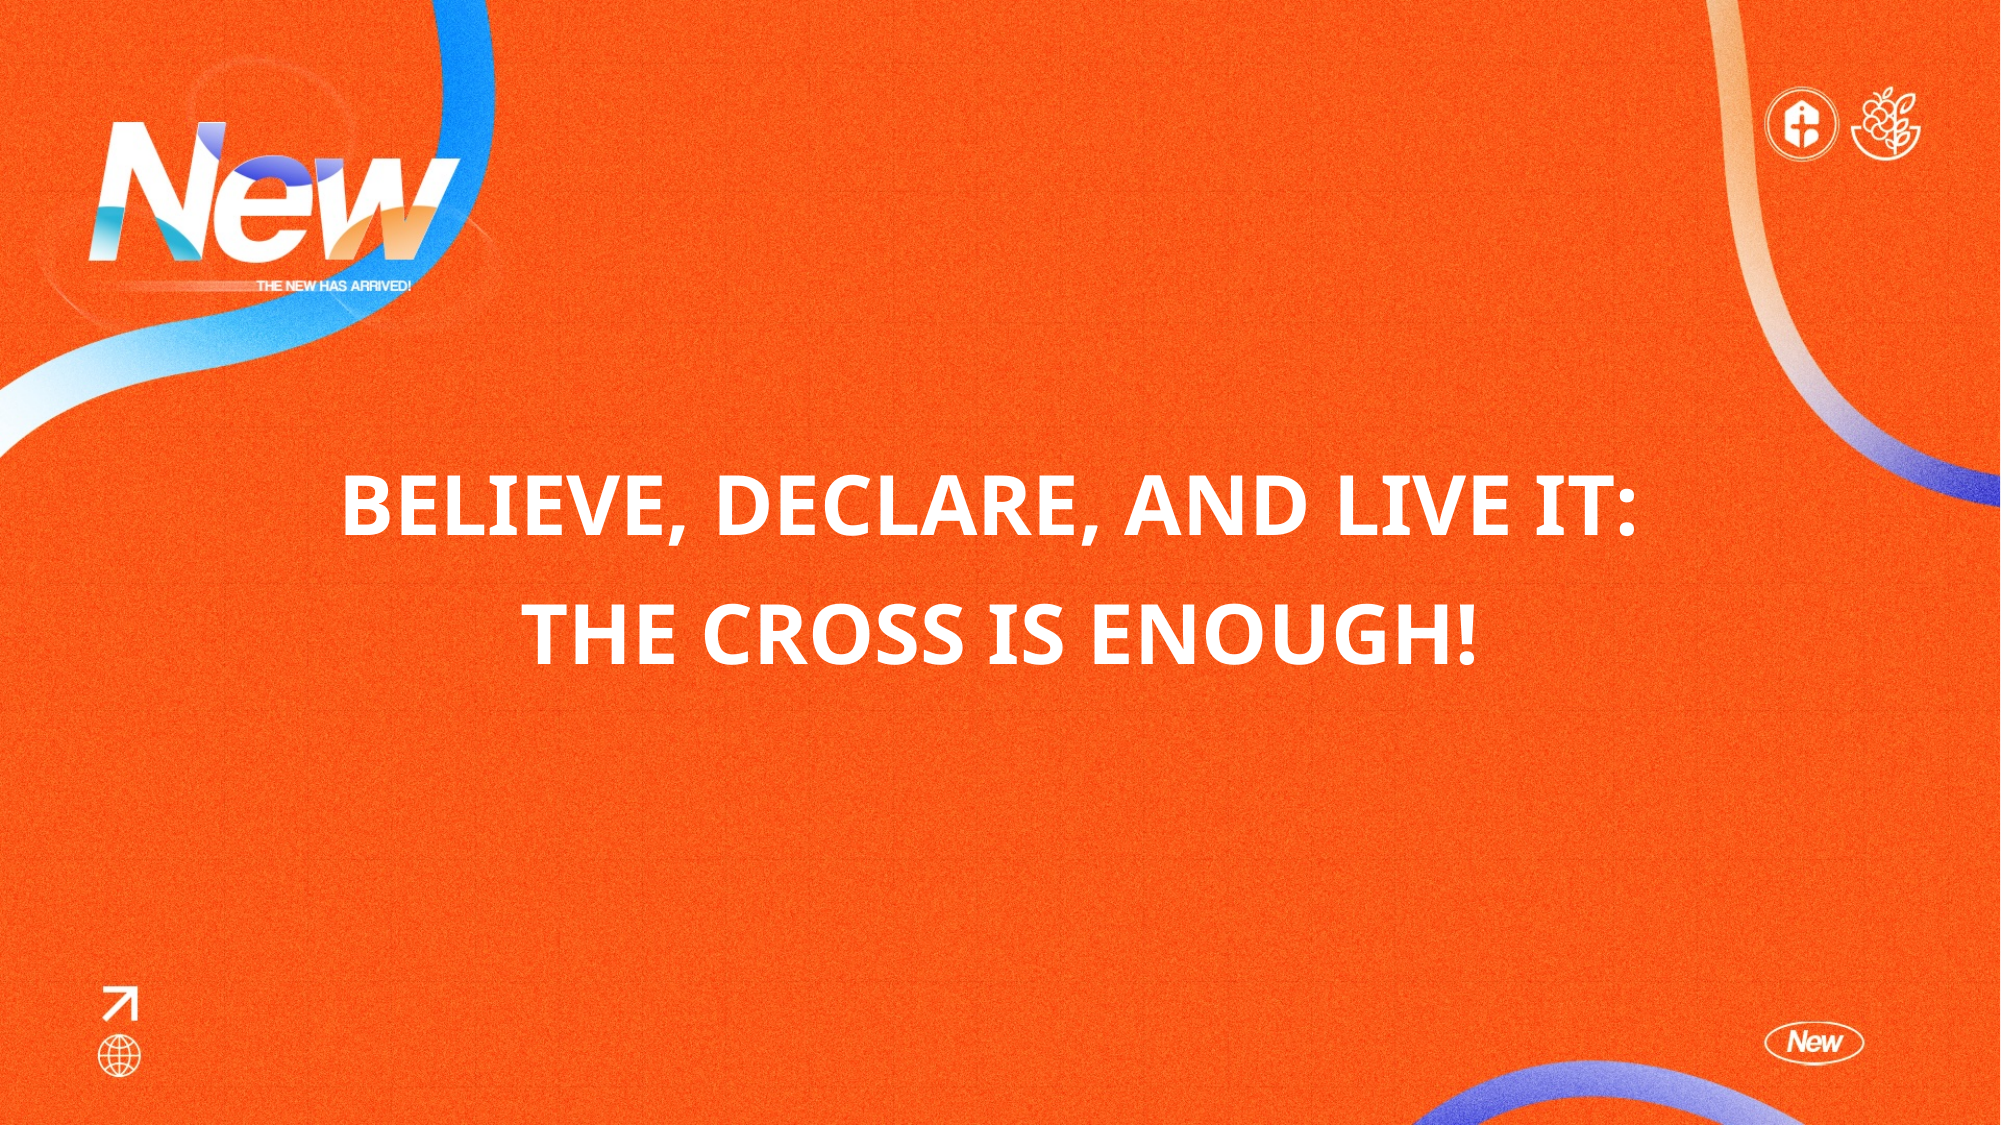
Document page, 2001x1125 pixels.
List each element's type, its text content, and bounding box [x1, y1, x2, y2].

picture [0, 0, 2001, 1125]
text_box BELIEVE, DECLARE, AND LIVE IT: THE CROSS IS ENOUGH! [72, 315, 1928, 689]
